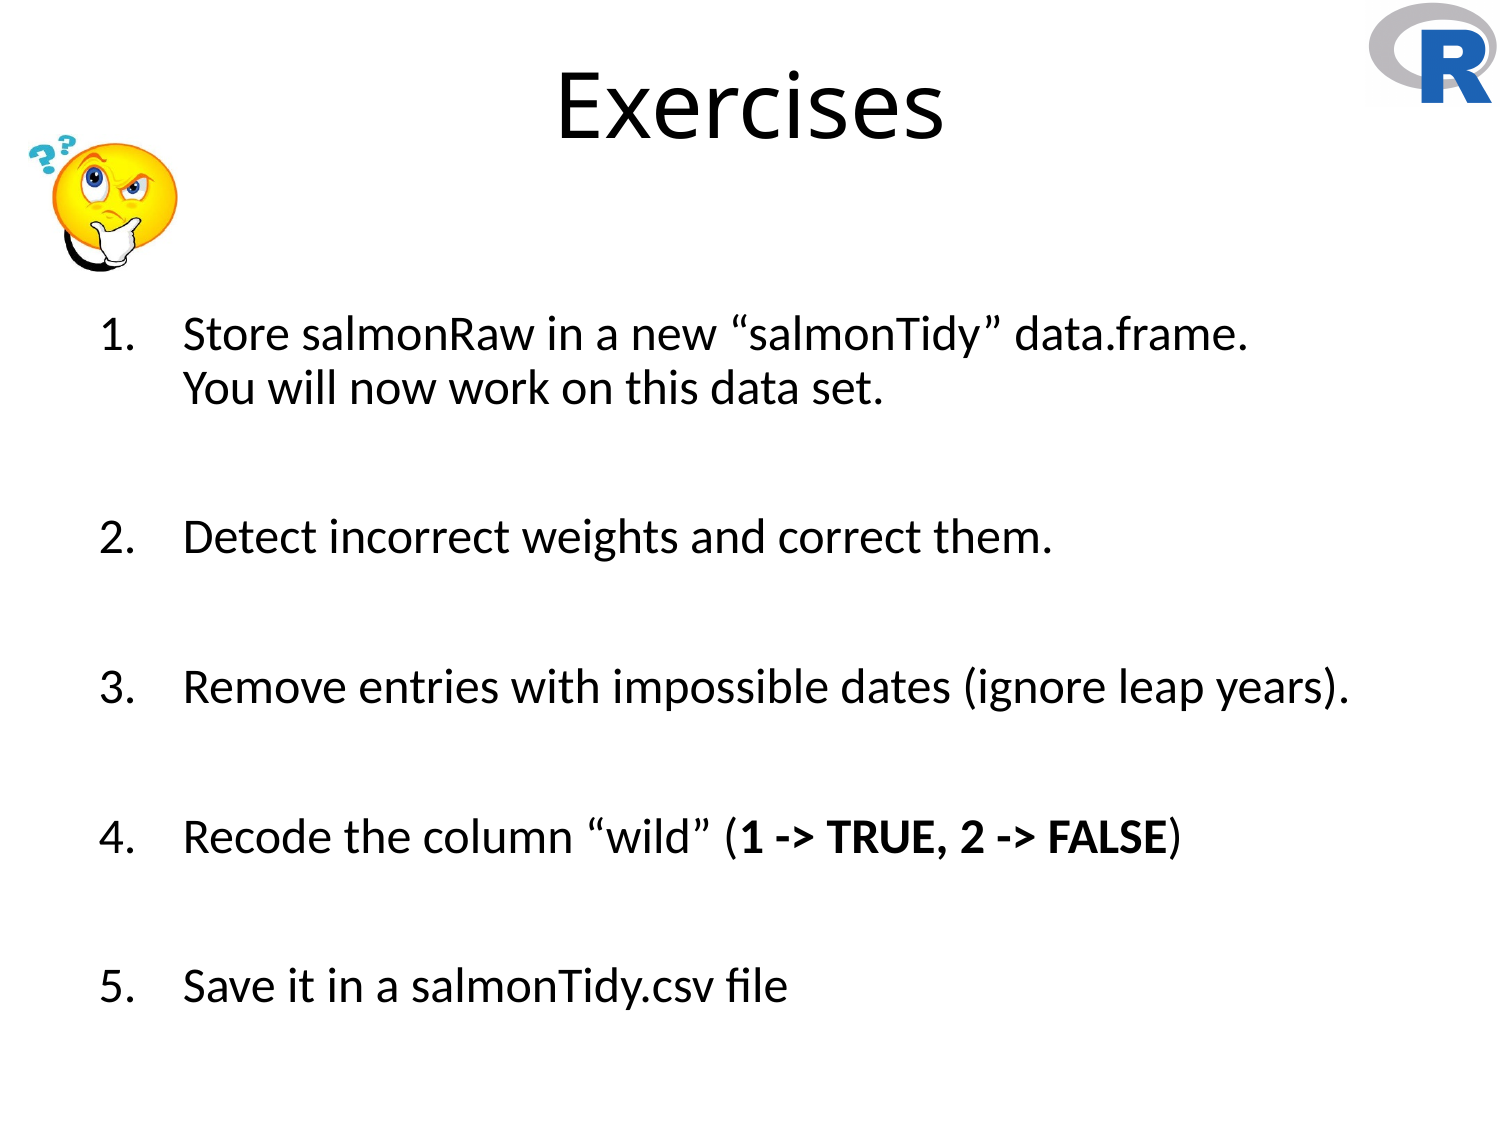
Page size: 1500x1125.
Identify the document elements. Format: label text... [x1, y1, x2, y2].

picture [1365, 0, 1500, 107]
title Exercises [0, 0, 1500, 218]
picture [28, 134, 178, 272]
list Store salmonRaw in a new “salmonTidy” data.frame. You will now work on this data set. Detect incorrect weights and correct them. Remove entries with impossible dates (ignore leap years). Recode the column “wild” (1 -> TRUE, 2 -> FALSE) Save it in a salmonTidy.csv file [83, 299, 1500, 1014]
